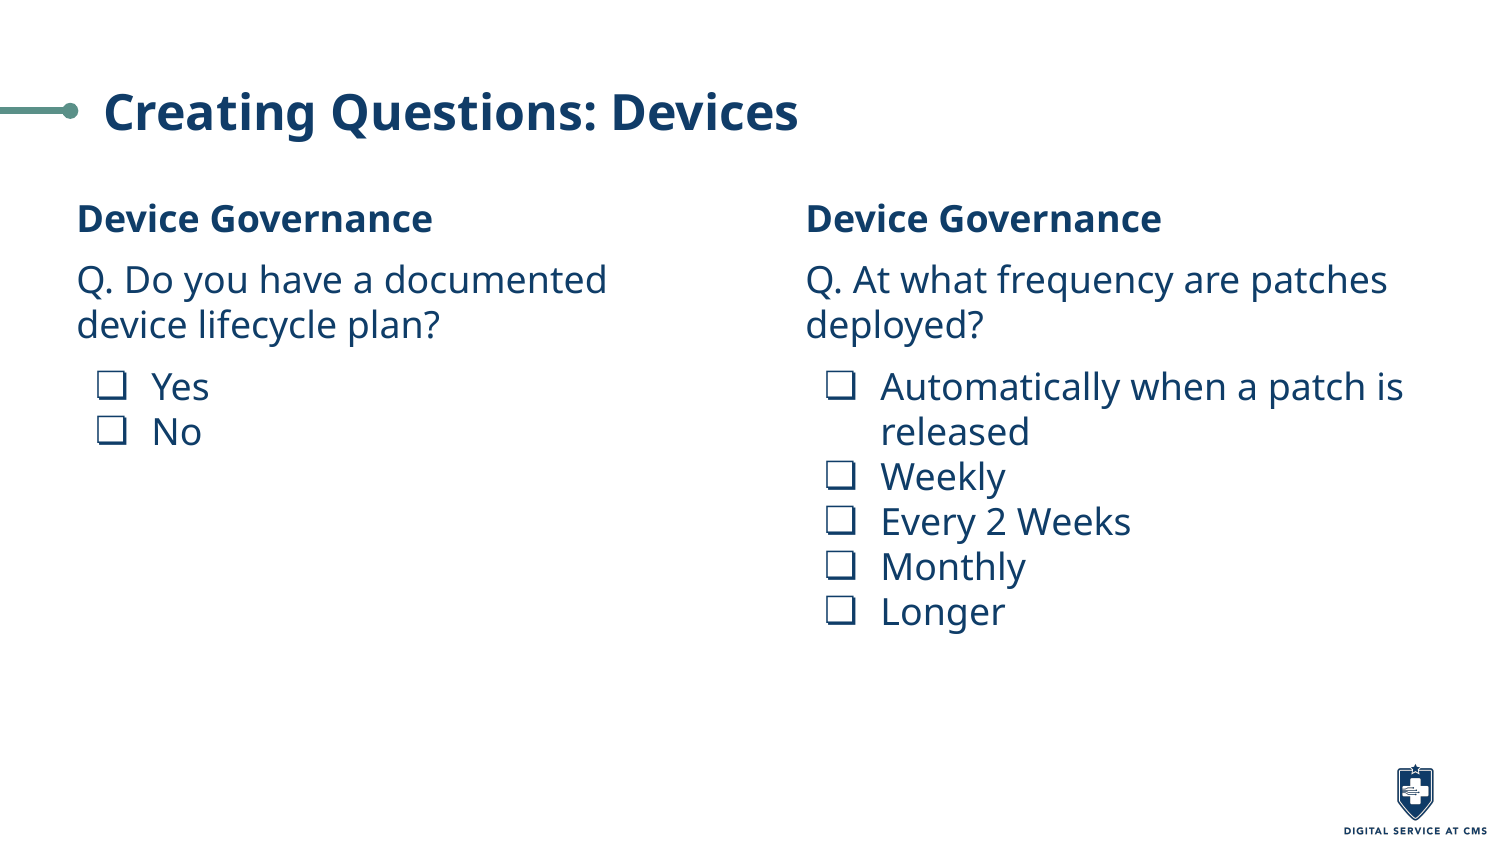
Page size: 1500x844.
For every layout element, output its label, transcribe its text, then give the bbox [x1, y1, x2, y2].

title Creating Questions: Devices [103, 74, 1397, 150]
list Device Governance Q. At what frequency are patches deployed? Automatically when a patch is released Weekly Every 2 Weeks Monthly Longer [805, 149, 1436, 743]
picture [1340, 737, 1491, 844]
list Device Governance Q. Do you have a documented device lifecycle plan? Yes No [76, 149, 712, 743]
